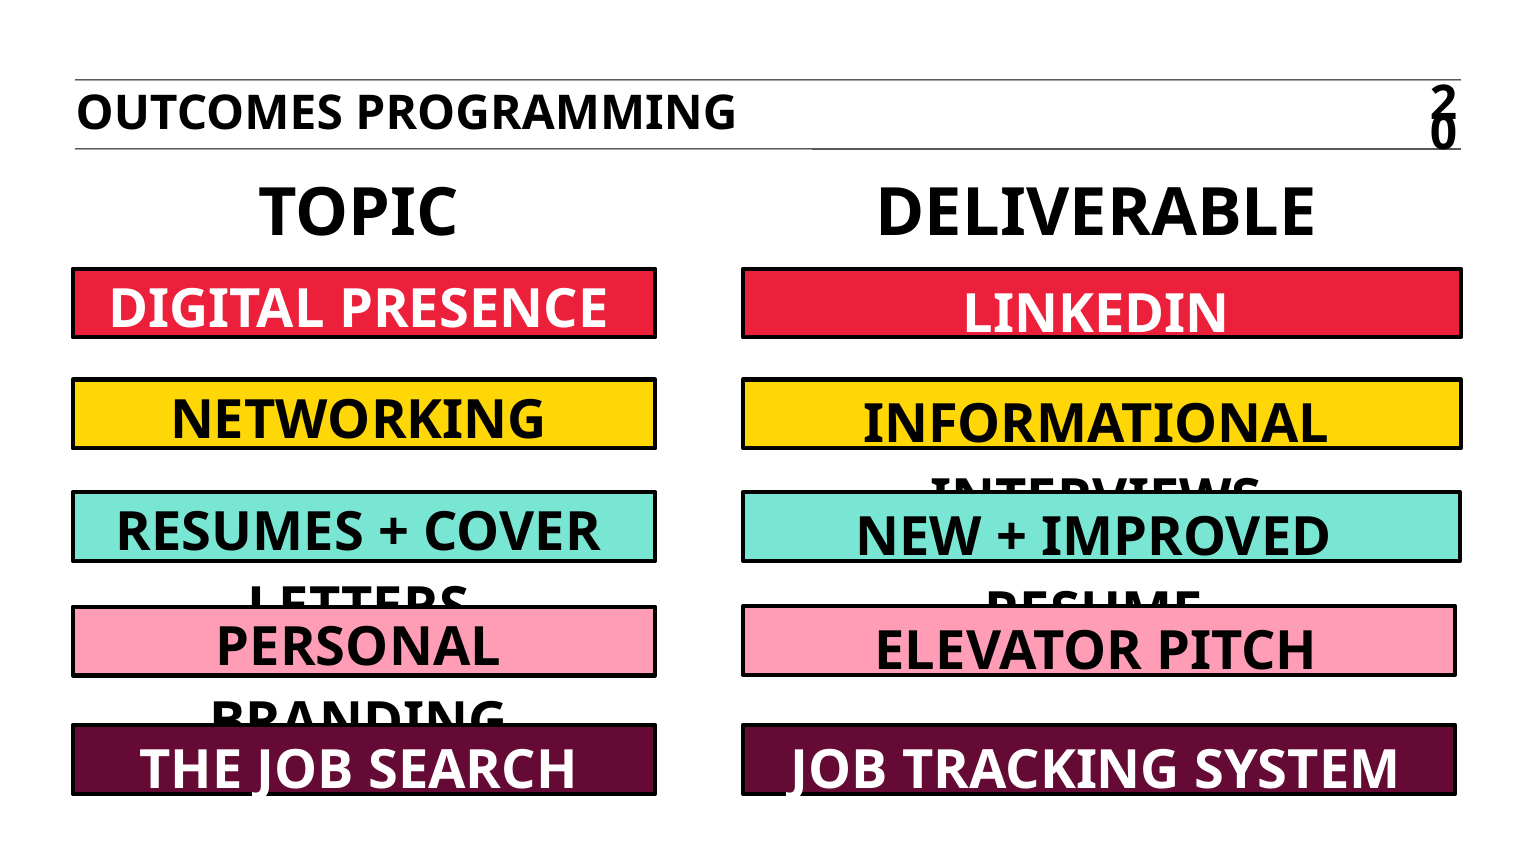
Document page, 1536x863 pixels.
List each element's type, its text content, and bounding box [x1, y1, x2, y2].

text_box [1456, 492, 1460, 561]
text_box ELEVATOR PITCH [742, 599, 1460, 694]
text_box PERSONAL BRANDING [72, 595, 656, 690]
text_box New + Improved RESUME [742, 485, 1456, 580]
text_box DIGITAL PRESENCE [72, 257, 656, 352]
text_box LINKEDIN [742, 262, 1461, 357]
text_box INFORMATIONAL INTERVIEWS [742, 373, 1461, 468]
list OUTCOMES programming [60, 81, 1231, 132]
text_box TOPIC [72, 168, 656, 257]
text_box NETWORKING [72, 368, 656, 463]
slide_number 20 [1419, 86, 1461, 138]
text_box The JOB SEARCH [72, 718, 656, 813]
text_box RESUMES + COVER LETTERS [72, 481, 656, 575]
text_box Deliverable [742, 168, 1461, 262]
text_box JOB tracking System [742, 718, 1460, 813]
